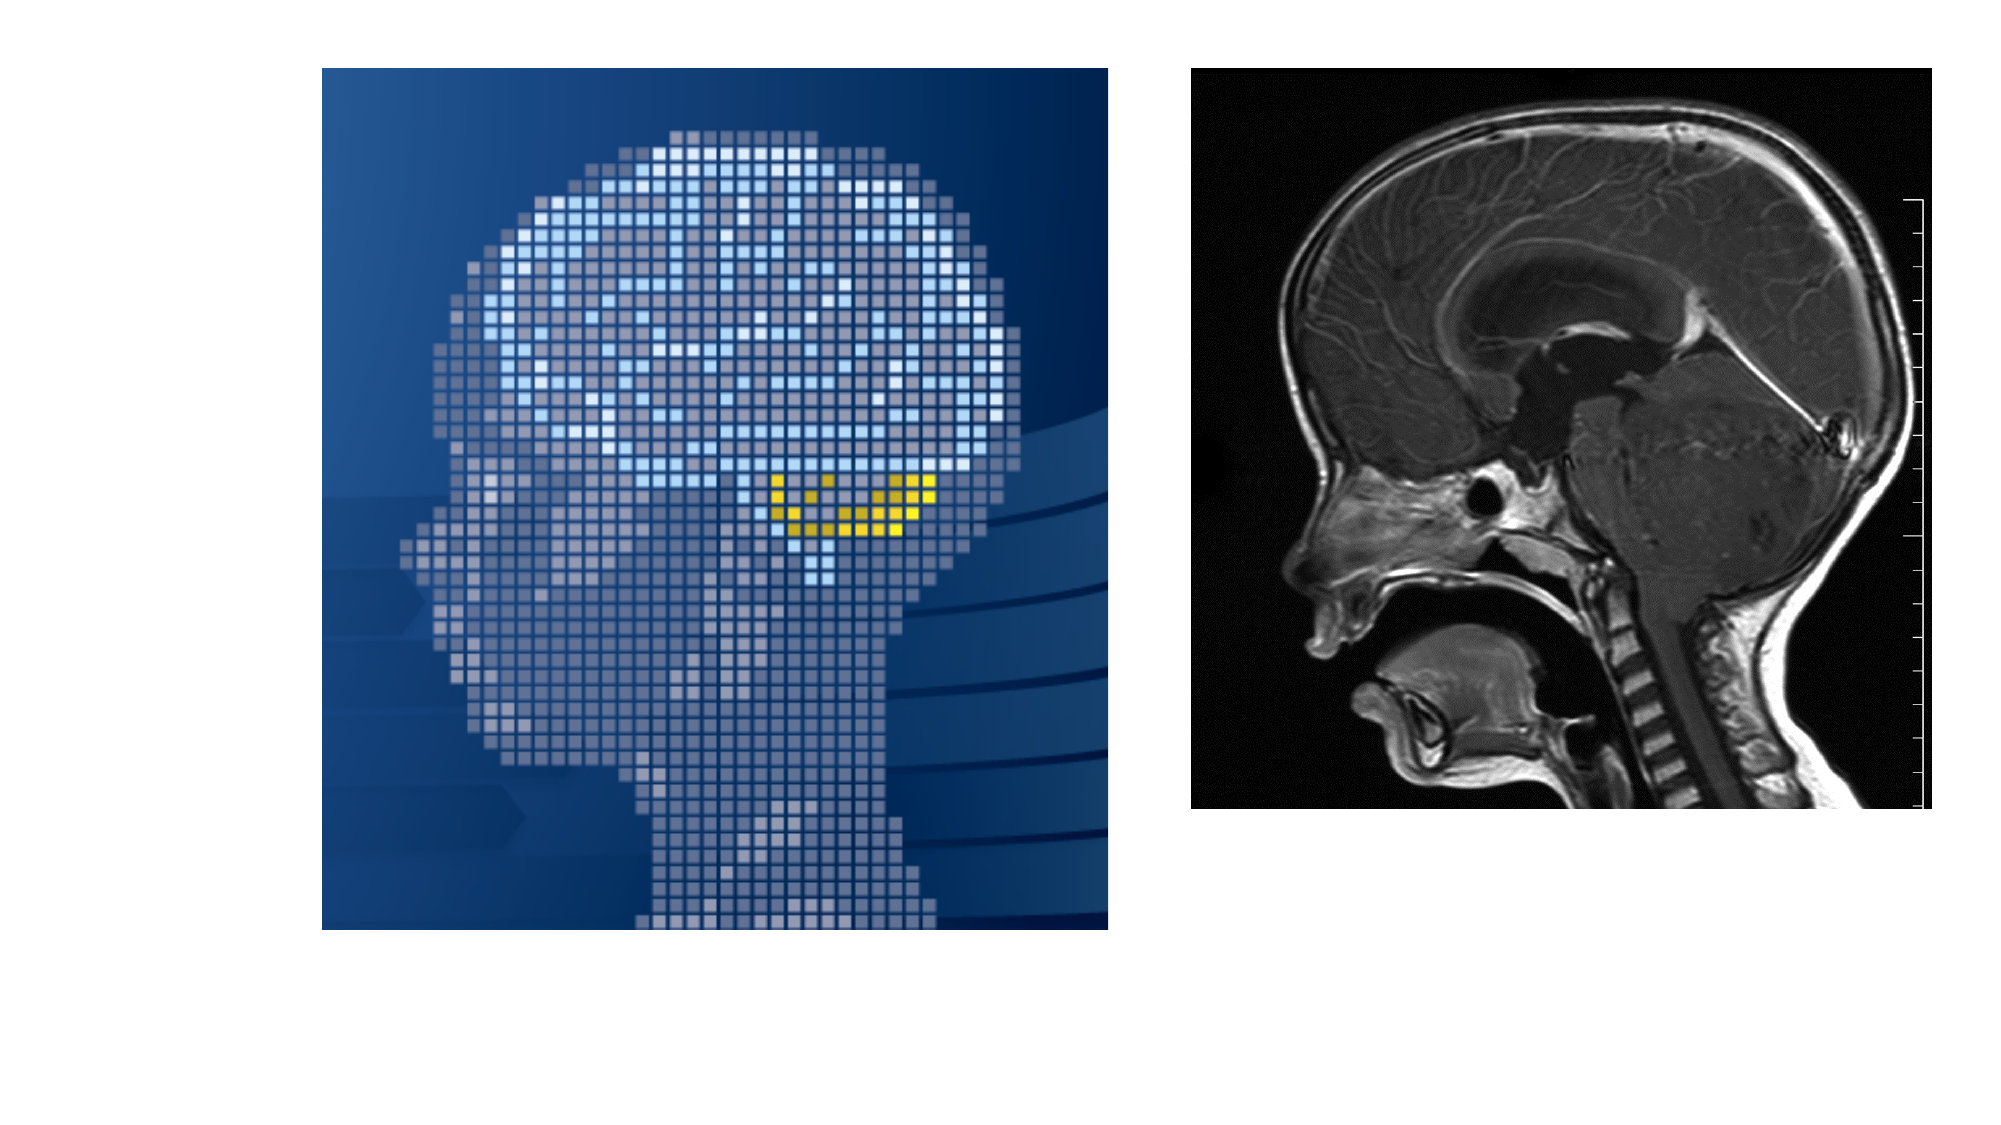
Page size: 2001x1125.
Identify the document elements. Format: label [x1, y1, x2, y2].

picture [321, 68, 1109, 930]
picture [1191, 68, 1932, 809]
